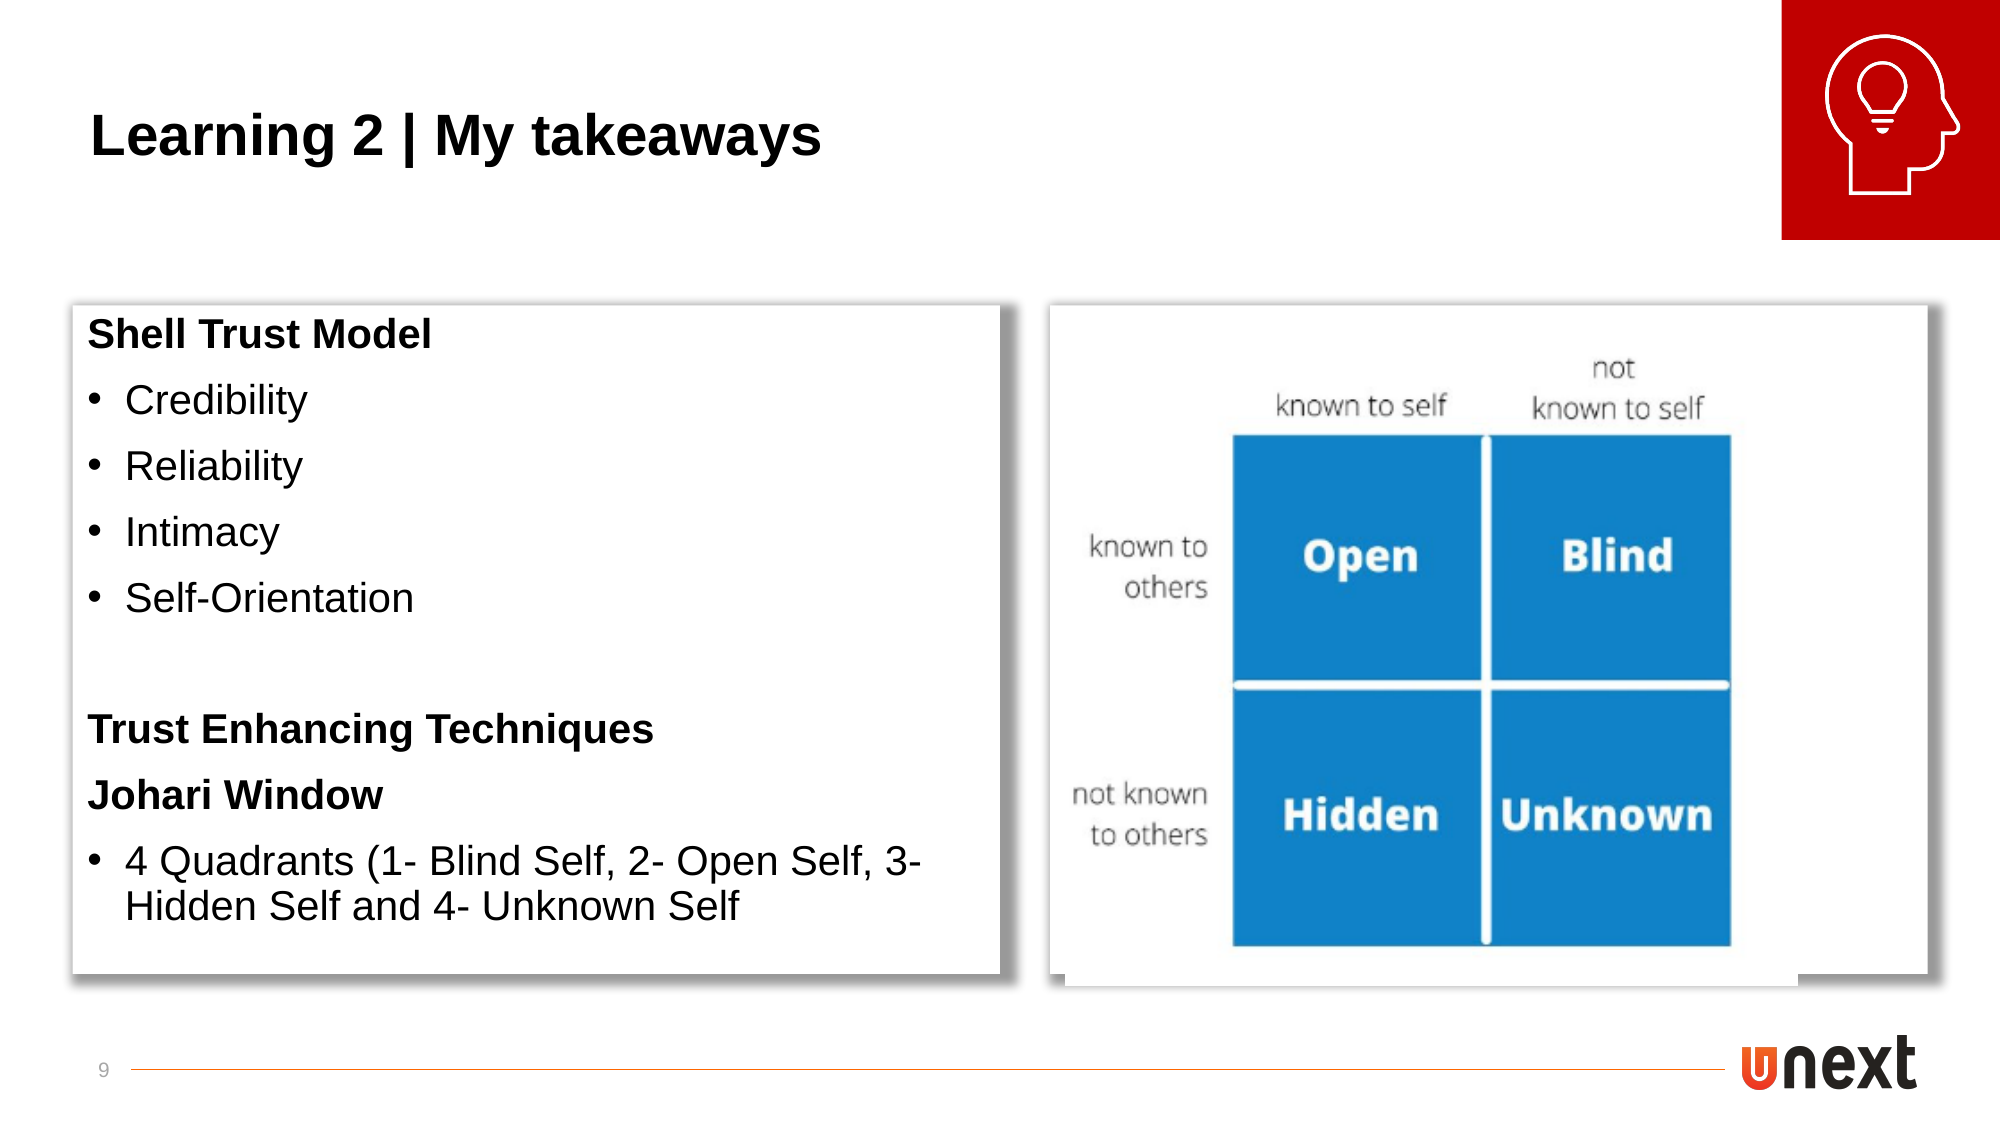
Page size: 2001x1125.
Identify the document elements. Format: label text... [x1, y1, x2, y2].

text_box [1050, 305, 1928, 974]
title Learning 2 | My takeaways [76, 78, 1797, 196]
picture [1797, 23, 1988, 214]
picture [1064, 323, 1798, 986]
picture [1742, 1035, 1917, 1090]
text_box Shell Trust Model Credibility Reliability Intimacy Self-Orientation Trust Enhancing Techniques Johari Window 4 Quadrants (1- Blind Self, 2- Open Self, 3- Hidden Self and 4- Unknown Self [72, 305, 1000, 974]
slide_number 9 [48, 1047, 110, 1091]
text_box [1781, 0, 2000, 241]
